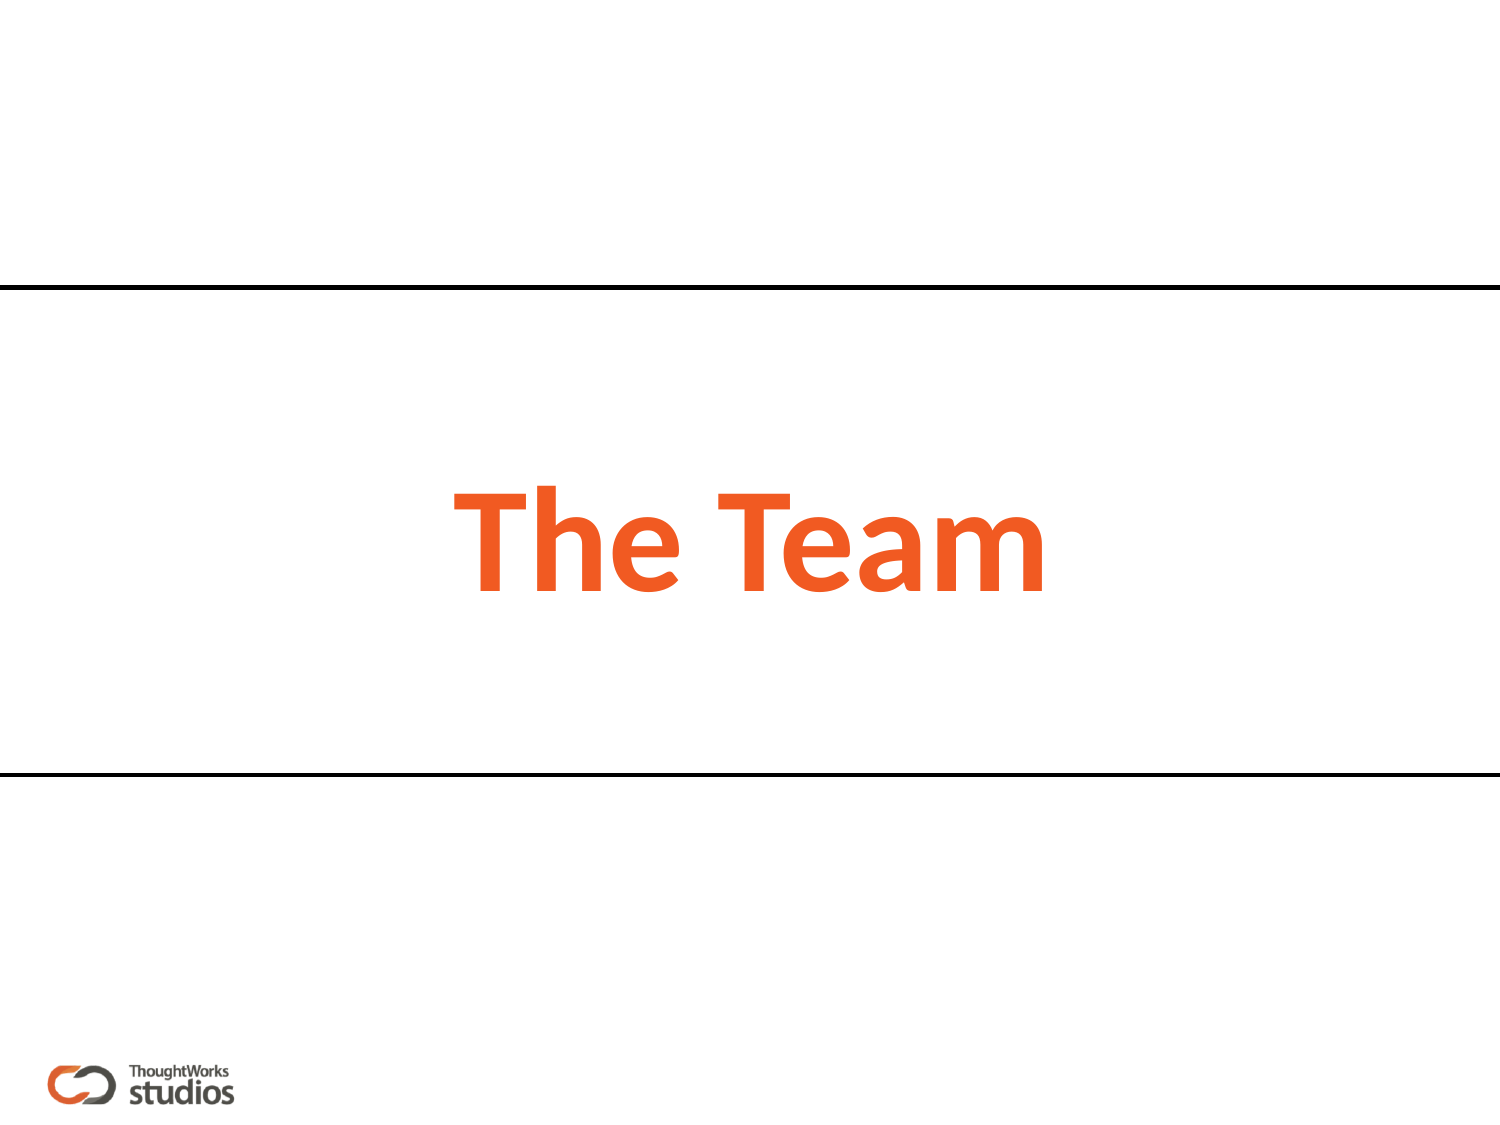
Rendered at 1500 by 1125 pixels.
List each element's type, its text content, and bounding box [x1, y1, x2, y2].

picture [46, 1063, 235, 1105]
title The Team [62, 299, 1443, 763]
